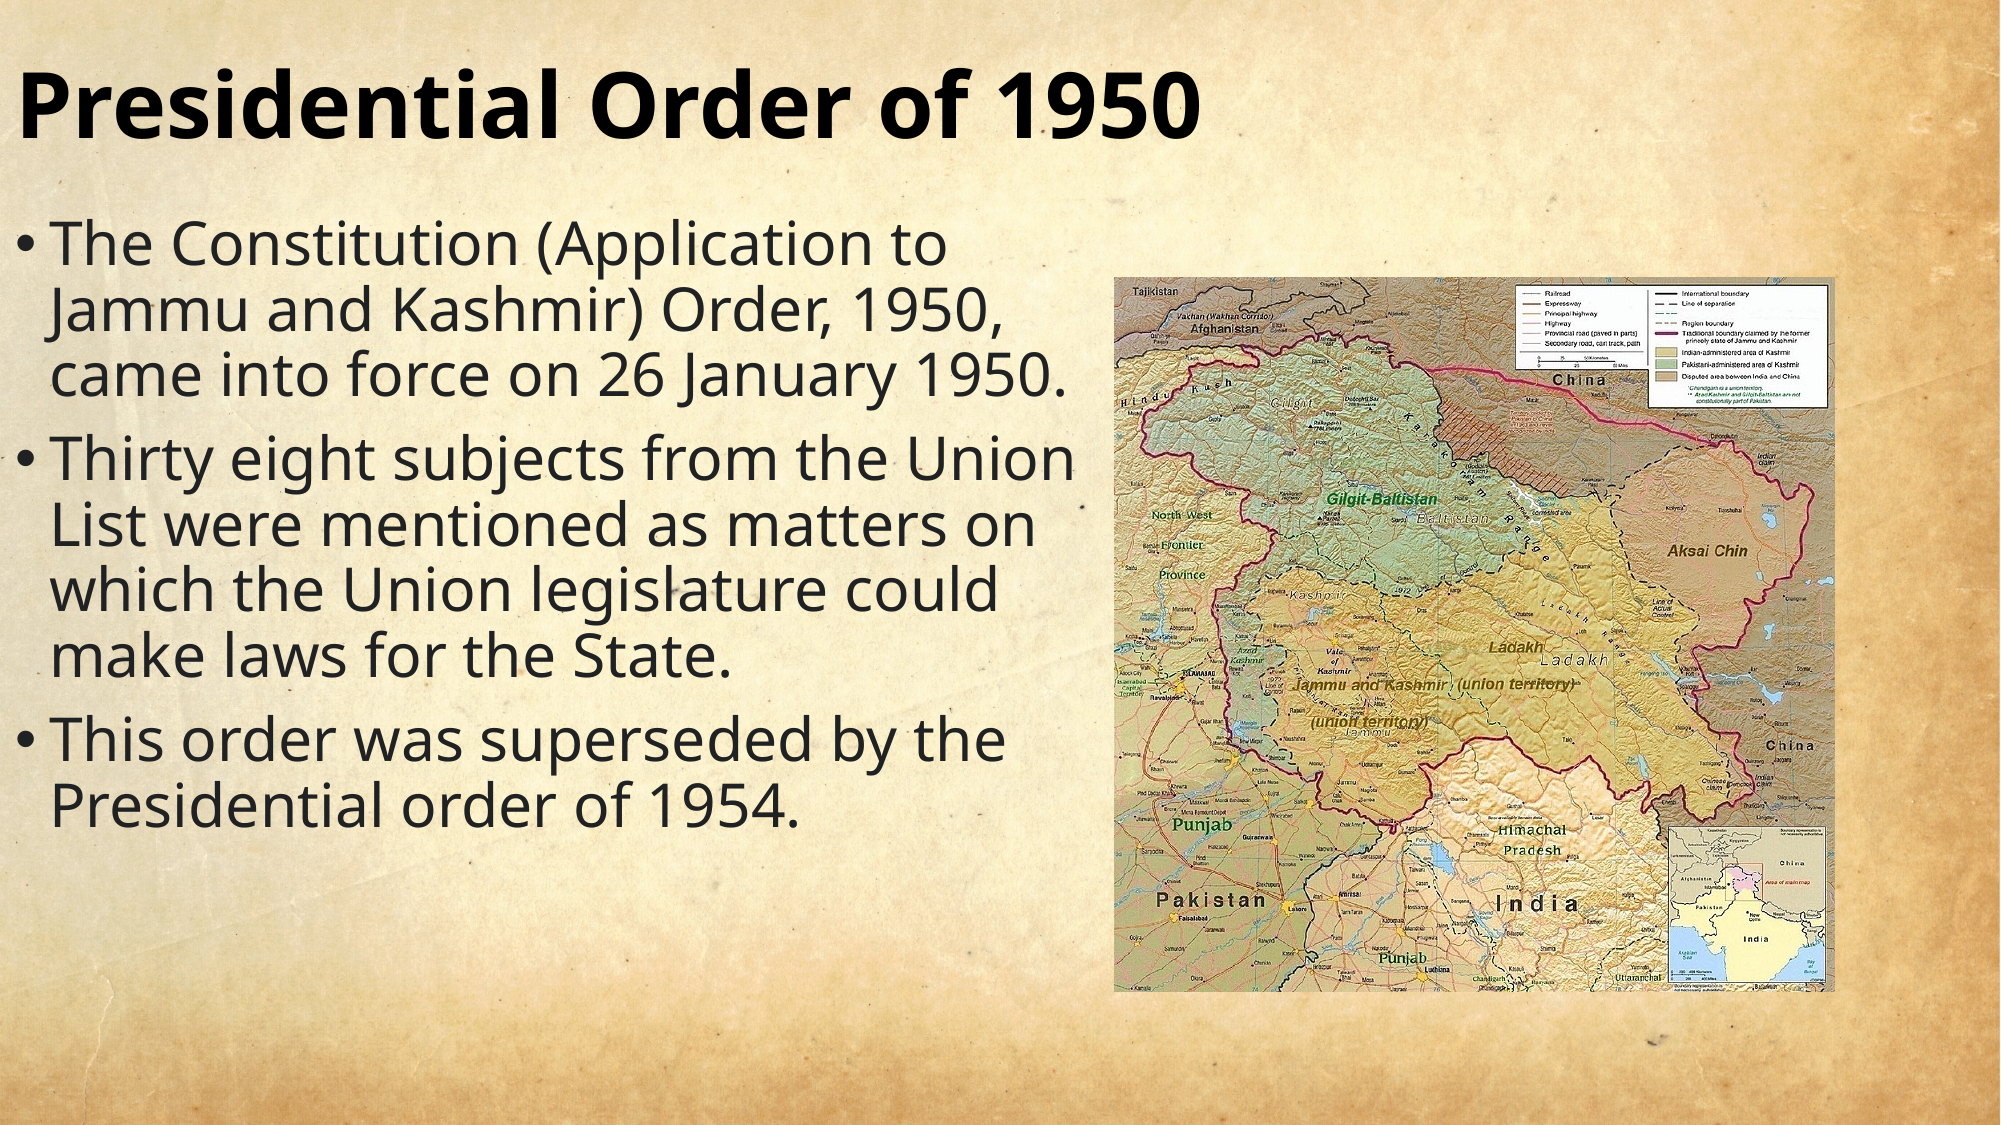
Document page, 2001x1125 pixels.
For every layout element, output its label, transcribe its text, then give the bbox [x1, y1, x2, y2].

list The Constitution (Application to Jammu and Kashmir) Order, 1950, came into force on 26 January 1950. Thirty eight subjects from the Union List were mentioned as matters on which the Union legislature could make laws for the State. This order was superseded by the Presidential order of 1954. [0, 205, 1115, 920]
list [1114, 277, 1835, 992]
picture [0, 0, 2001, 1125]
title Presidential Order of 1950 [0, 0, 1725, 218]
